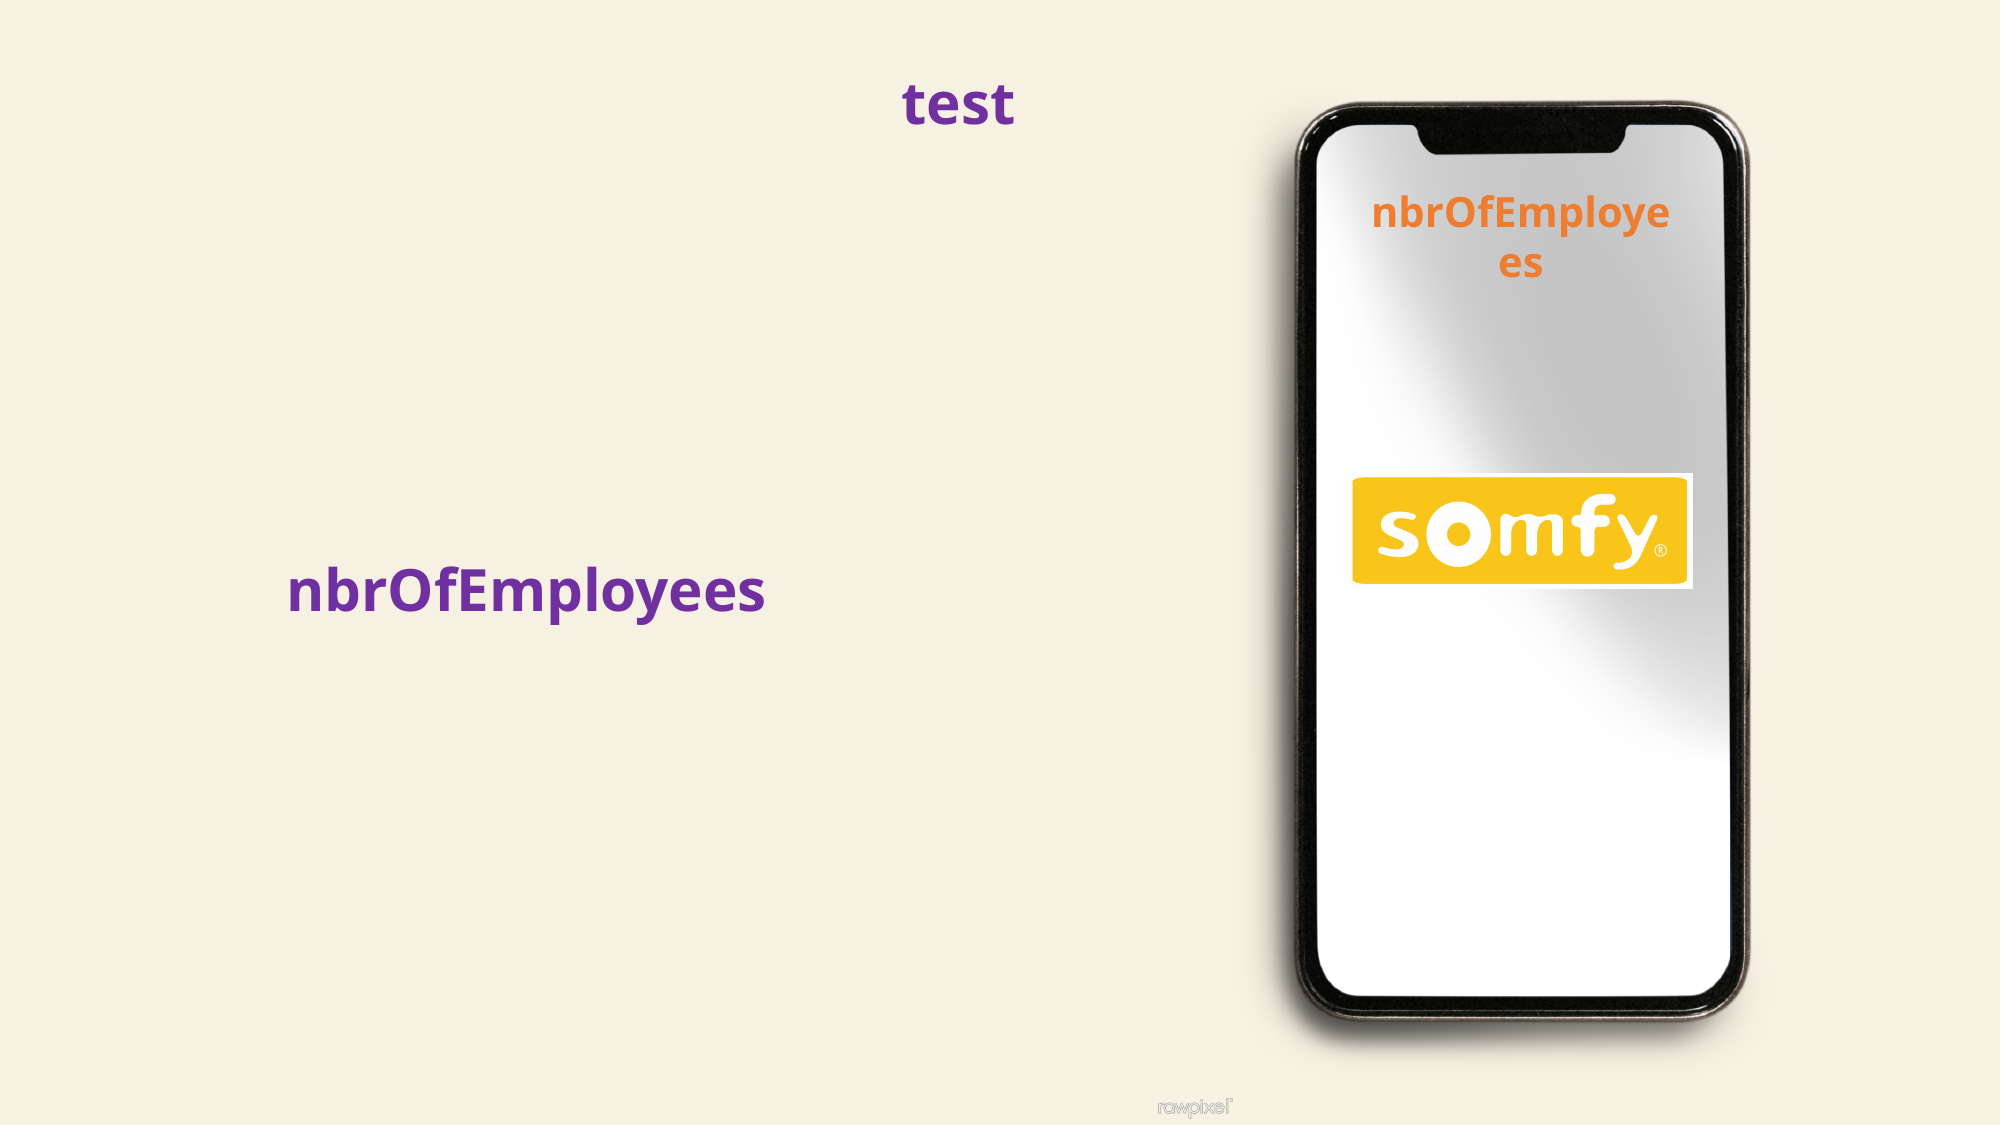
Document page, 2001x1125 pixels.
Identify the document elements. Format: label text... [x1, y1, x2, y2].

text_box nbrOfEmployees [268, 545, 782, 631]
picture [1145, 0, 1896, 1125]
text_box test [525, 59, 1031, 144]
